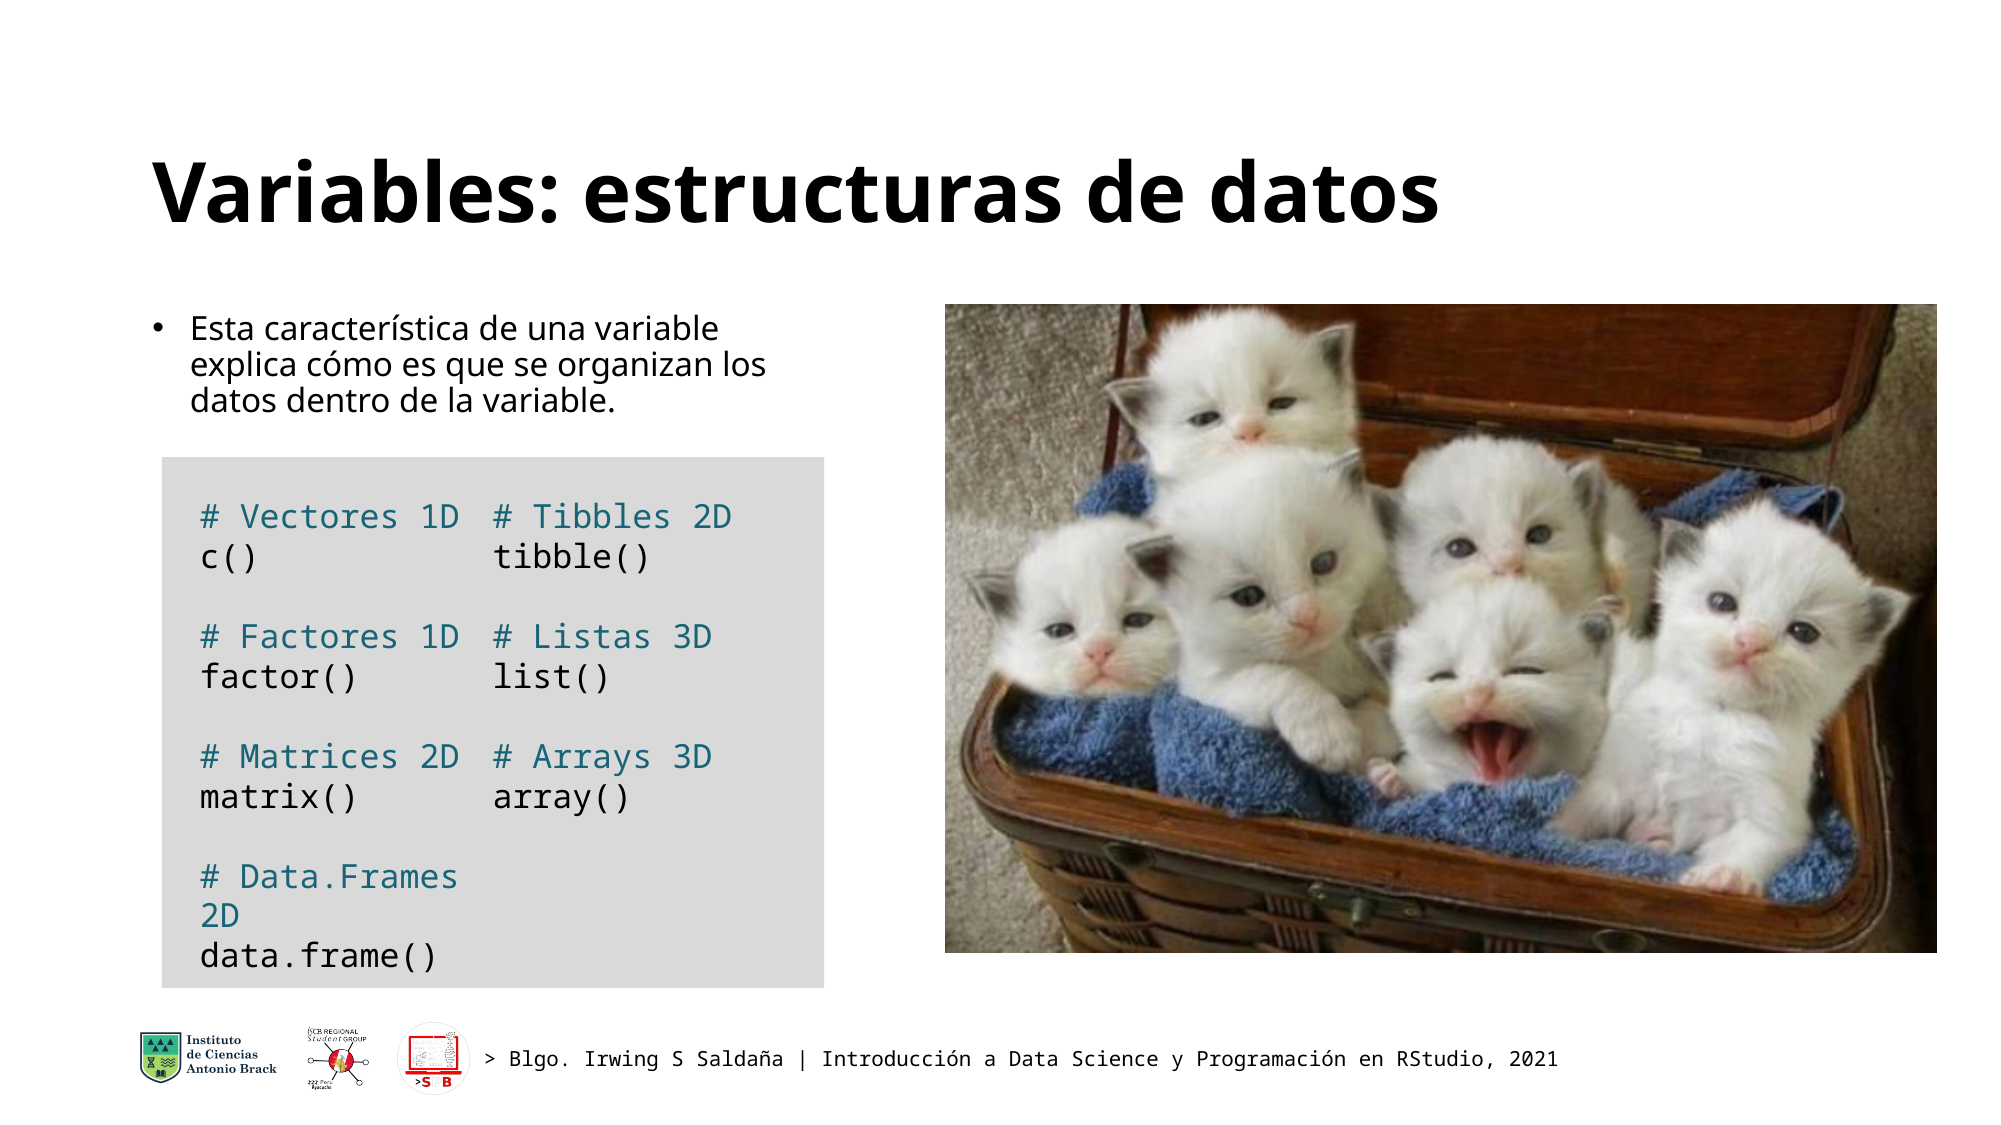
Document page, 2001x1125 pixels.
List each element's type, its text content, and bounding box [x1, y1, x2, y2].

picture [137, 1029, 279, 1088]
list Esta característica de una variable explica cómo es que se organizan los datos dentro de la variable. [137, 304, 800, 458]
picture [306, 1032, 370, 1091]
picture [397, 1032, 470, 1095]
picture [945, 304, 1937, 953]
text_box # Vectores 1D c() # Factores 1D factor() # Matrices 2D matrix() # Data.Frames 2D data.frame() # Tibbles 2D tibble() # Listas 3D list() # Arrays 3D array() [184, 488, 800, 1032]
title Variables: estructuras de datos [137, 86, 1863, 305]
text_box [161, 456, 825, 989]
